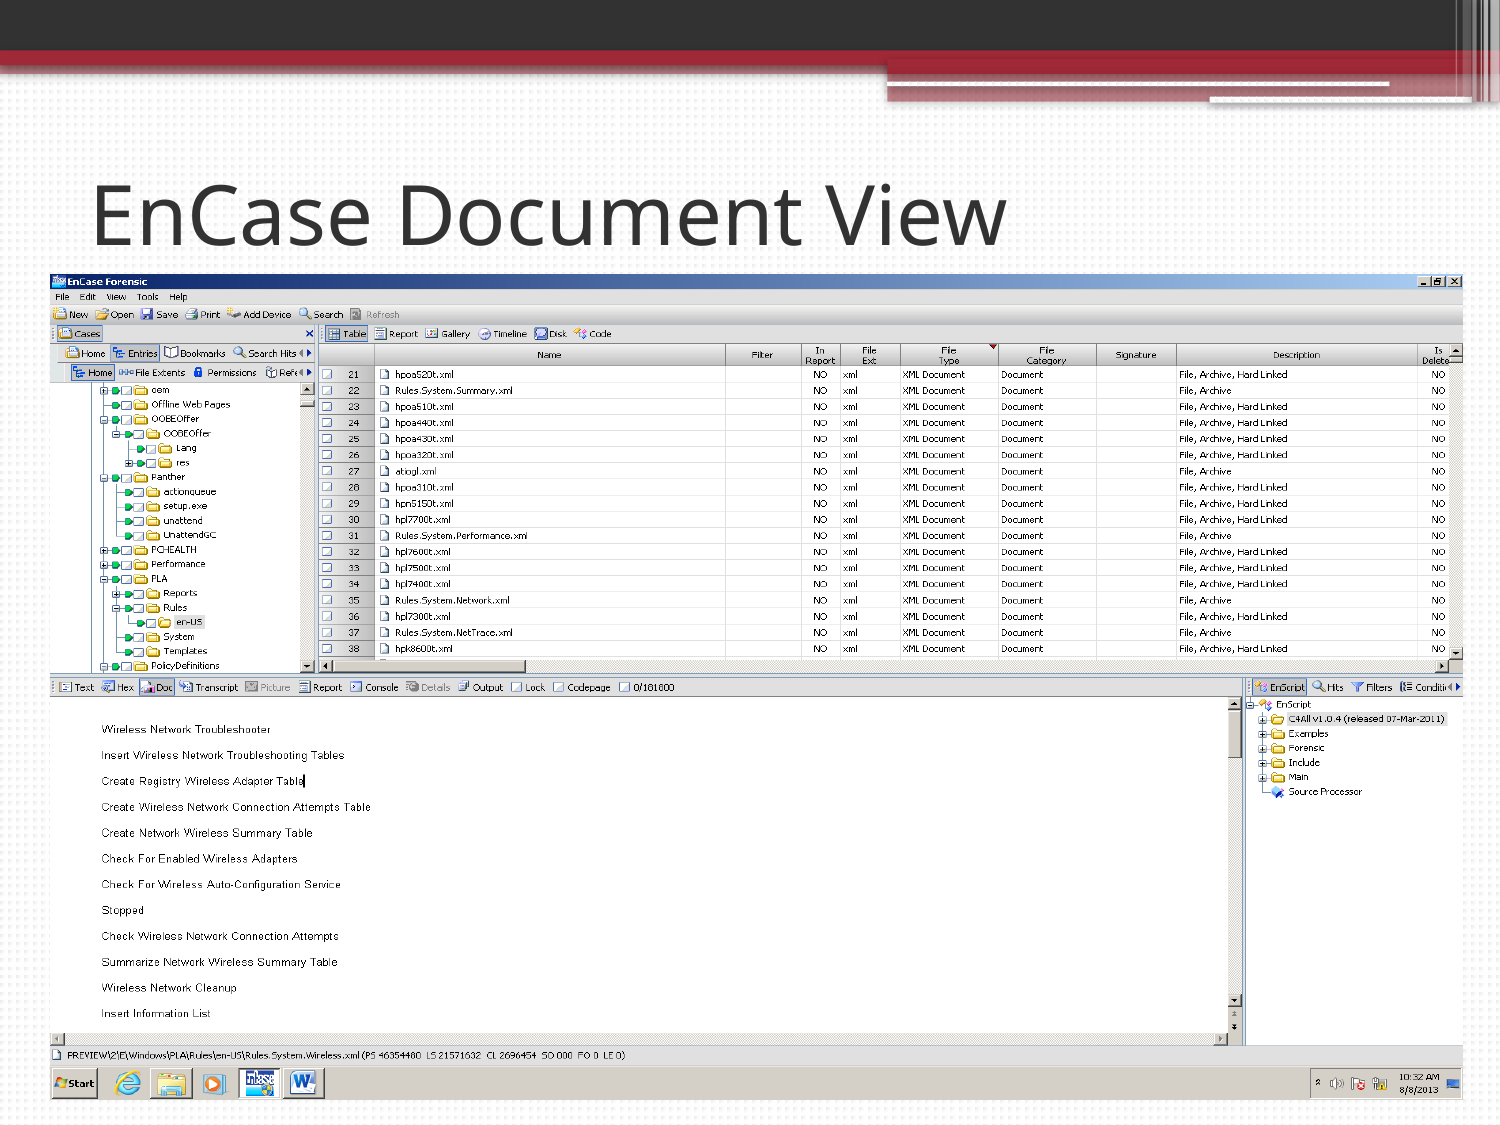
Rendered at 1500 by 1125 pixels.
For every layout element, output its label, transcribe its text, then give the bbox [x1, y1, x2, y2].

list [49, 274, 1463, 1101]
title EnCase Document View [75, 125, 1425, 272]
